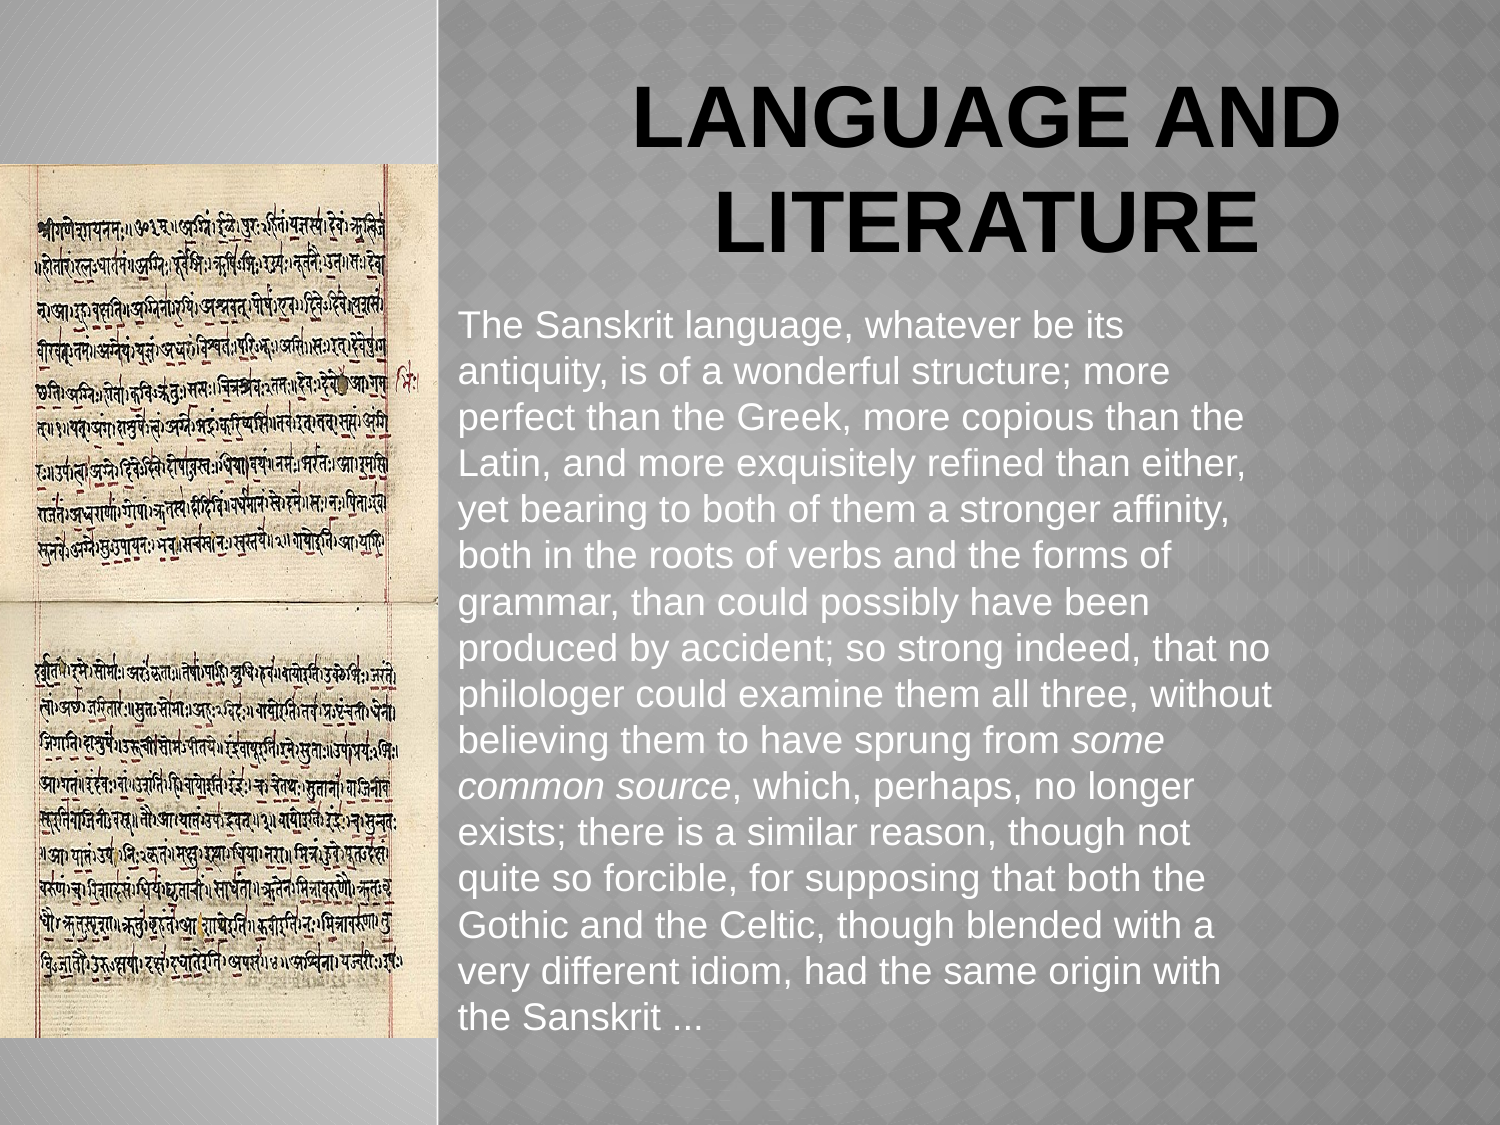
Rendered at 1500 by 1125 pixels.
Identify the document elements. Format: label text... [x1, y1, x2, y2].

picture [0, 164, 438, 1038]
subtitle The Sanskrit language, whatever be its antiquity, is of a wonderful structure; more perfect than the Greek, more copious than the Latin, and more exquisitely refined than either, yet bearing to both of them a stronger affinity, both in the roots of verbs and the forms of grammar, than could possibly have been produced by accident; so strong indeed, that no philologer could examine them all three, without believing them to have sprung from some common source, which, perhaps, no longer exists; there is a similar reason, though not quite so forcible, for supposing that both the Gothic and the Celtic, though blended with a very different idiom, had the same origin with the Sanskrit ... [450, 299, 1289, 1050]
title language and literature [487, 24, 1488, 271]
